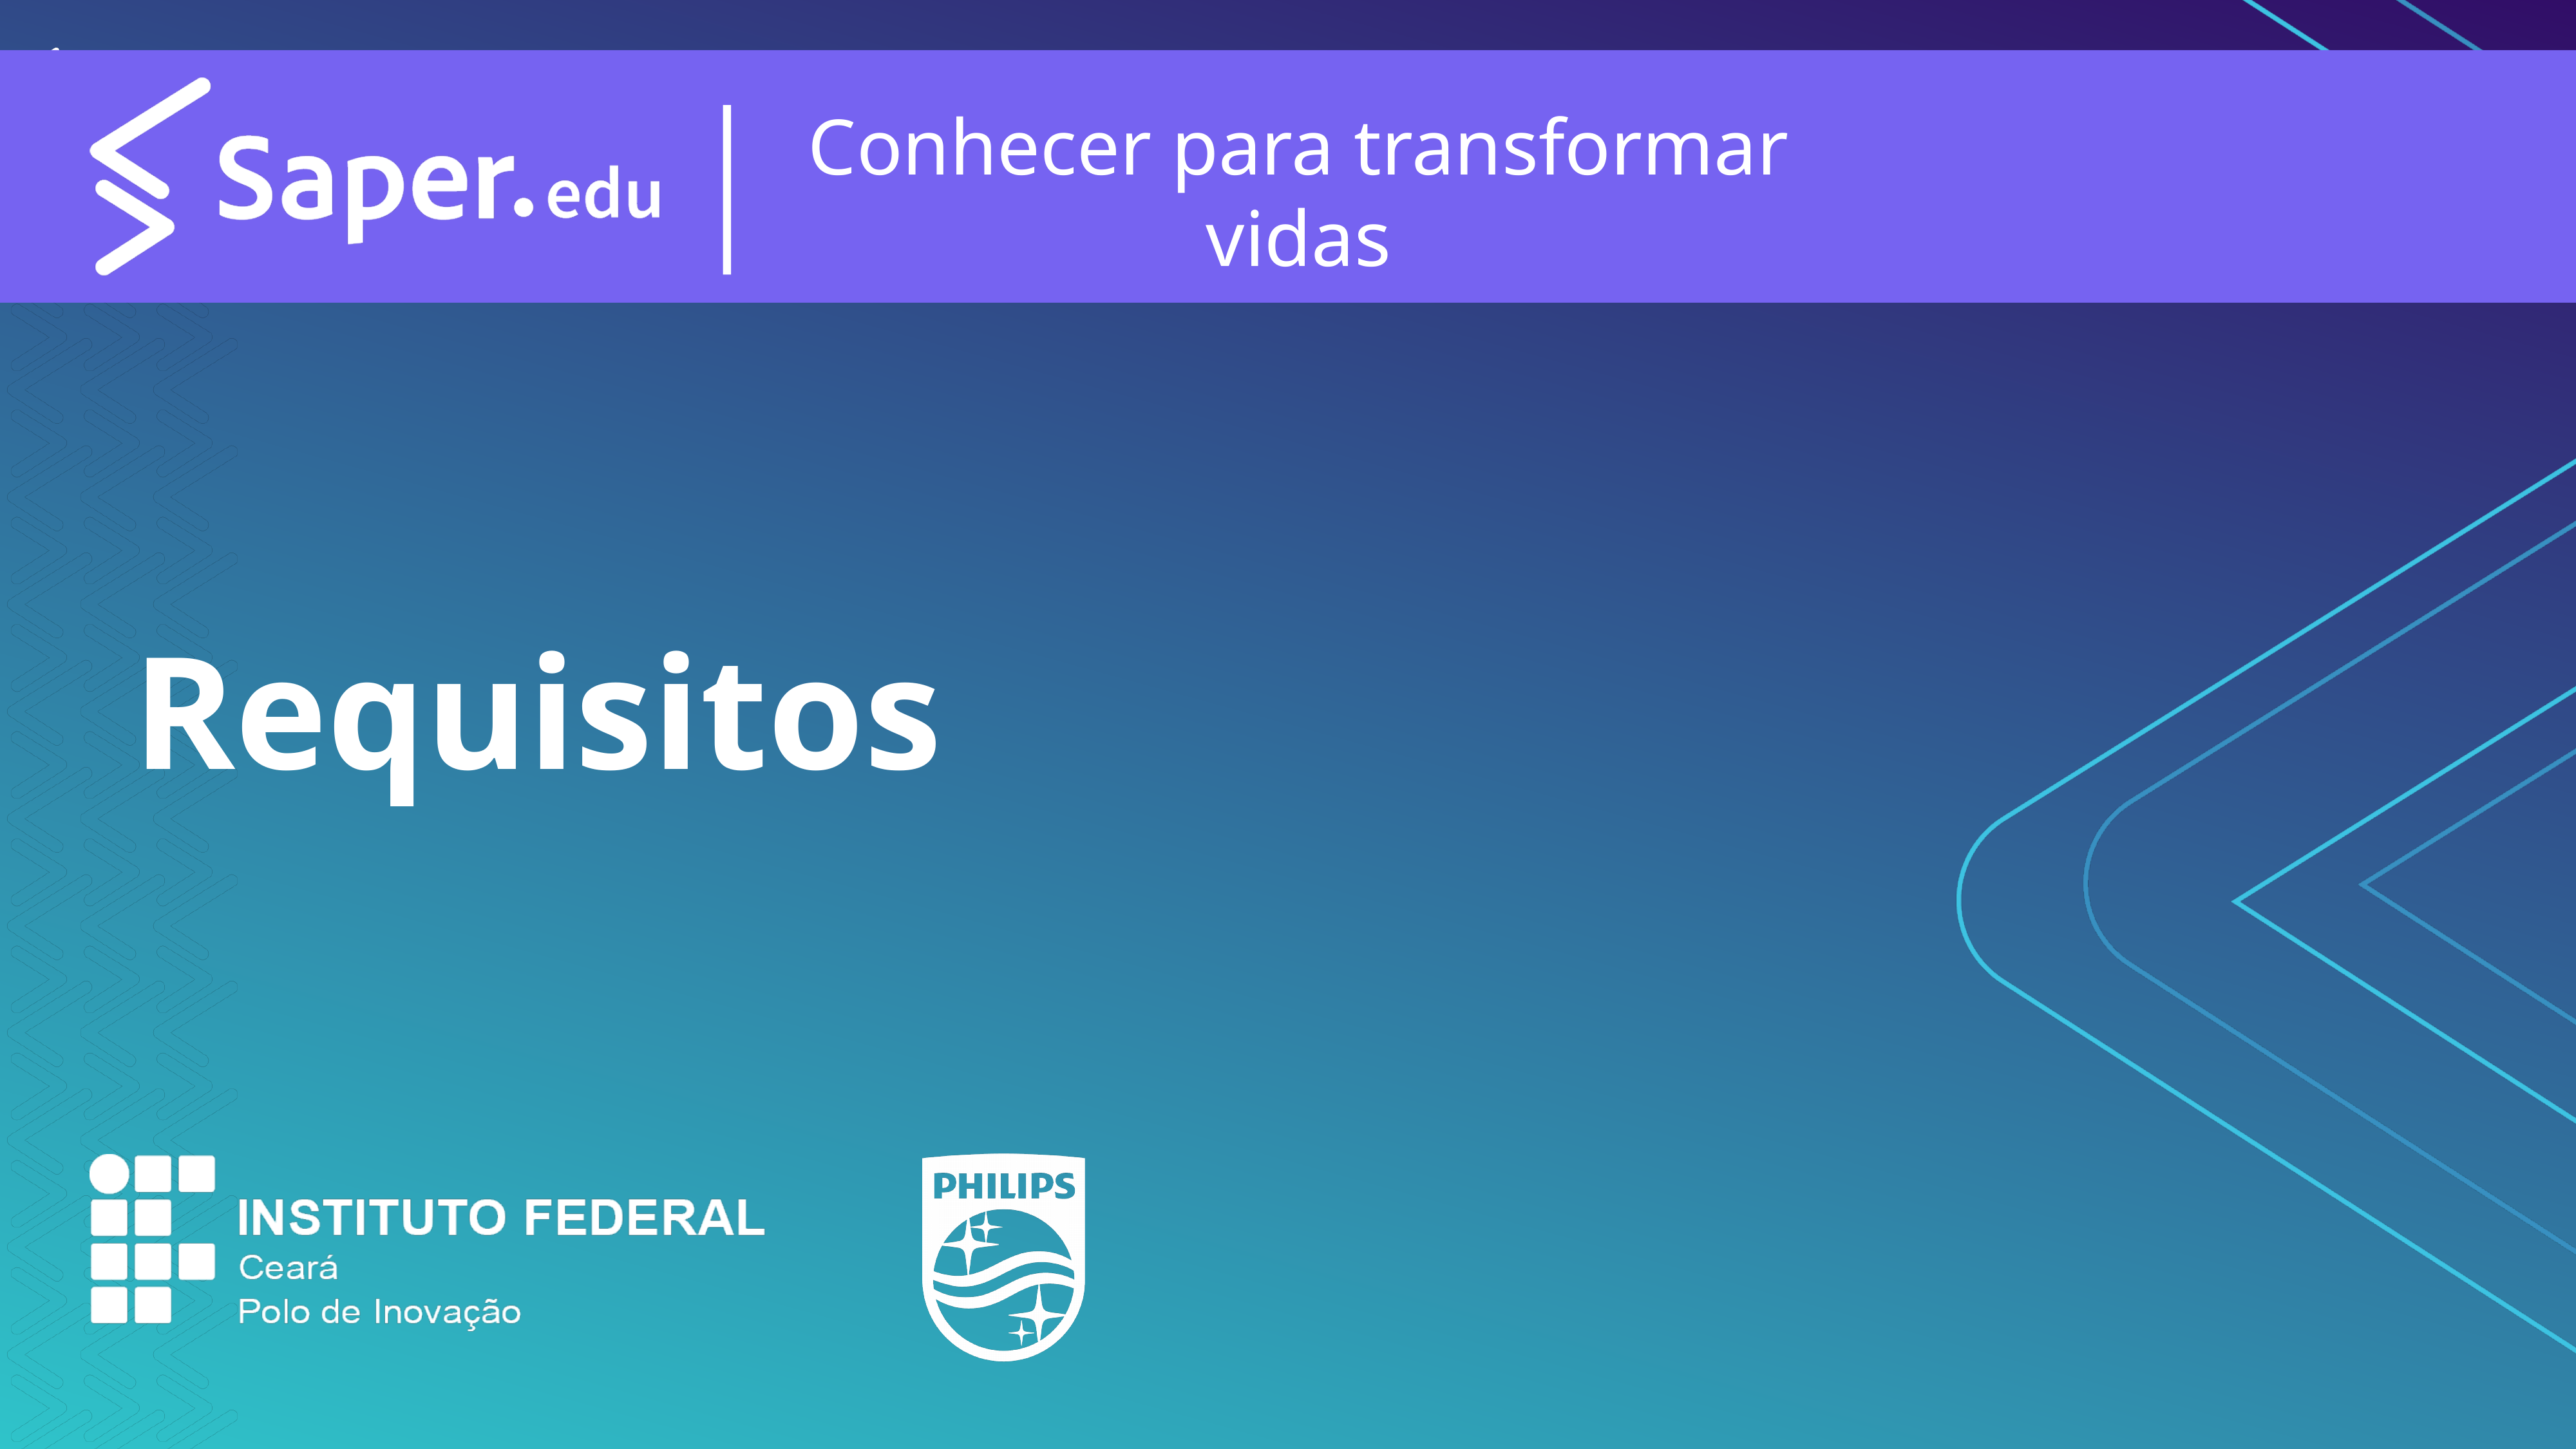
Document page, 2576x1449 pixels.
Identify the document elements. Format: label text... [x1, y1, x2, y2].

picture [7, 303, 766, 1449]
picture [922, 1153, 1085, 1365]
picture [90, 71, 665, 282]
picture [18, 45, 213, 50]
picture [1947, 303, 2576, 1378]
title Requisitos [127, 478, 1938, 971]
picture [1947, 0, 2576, 50]
